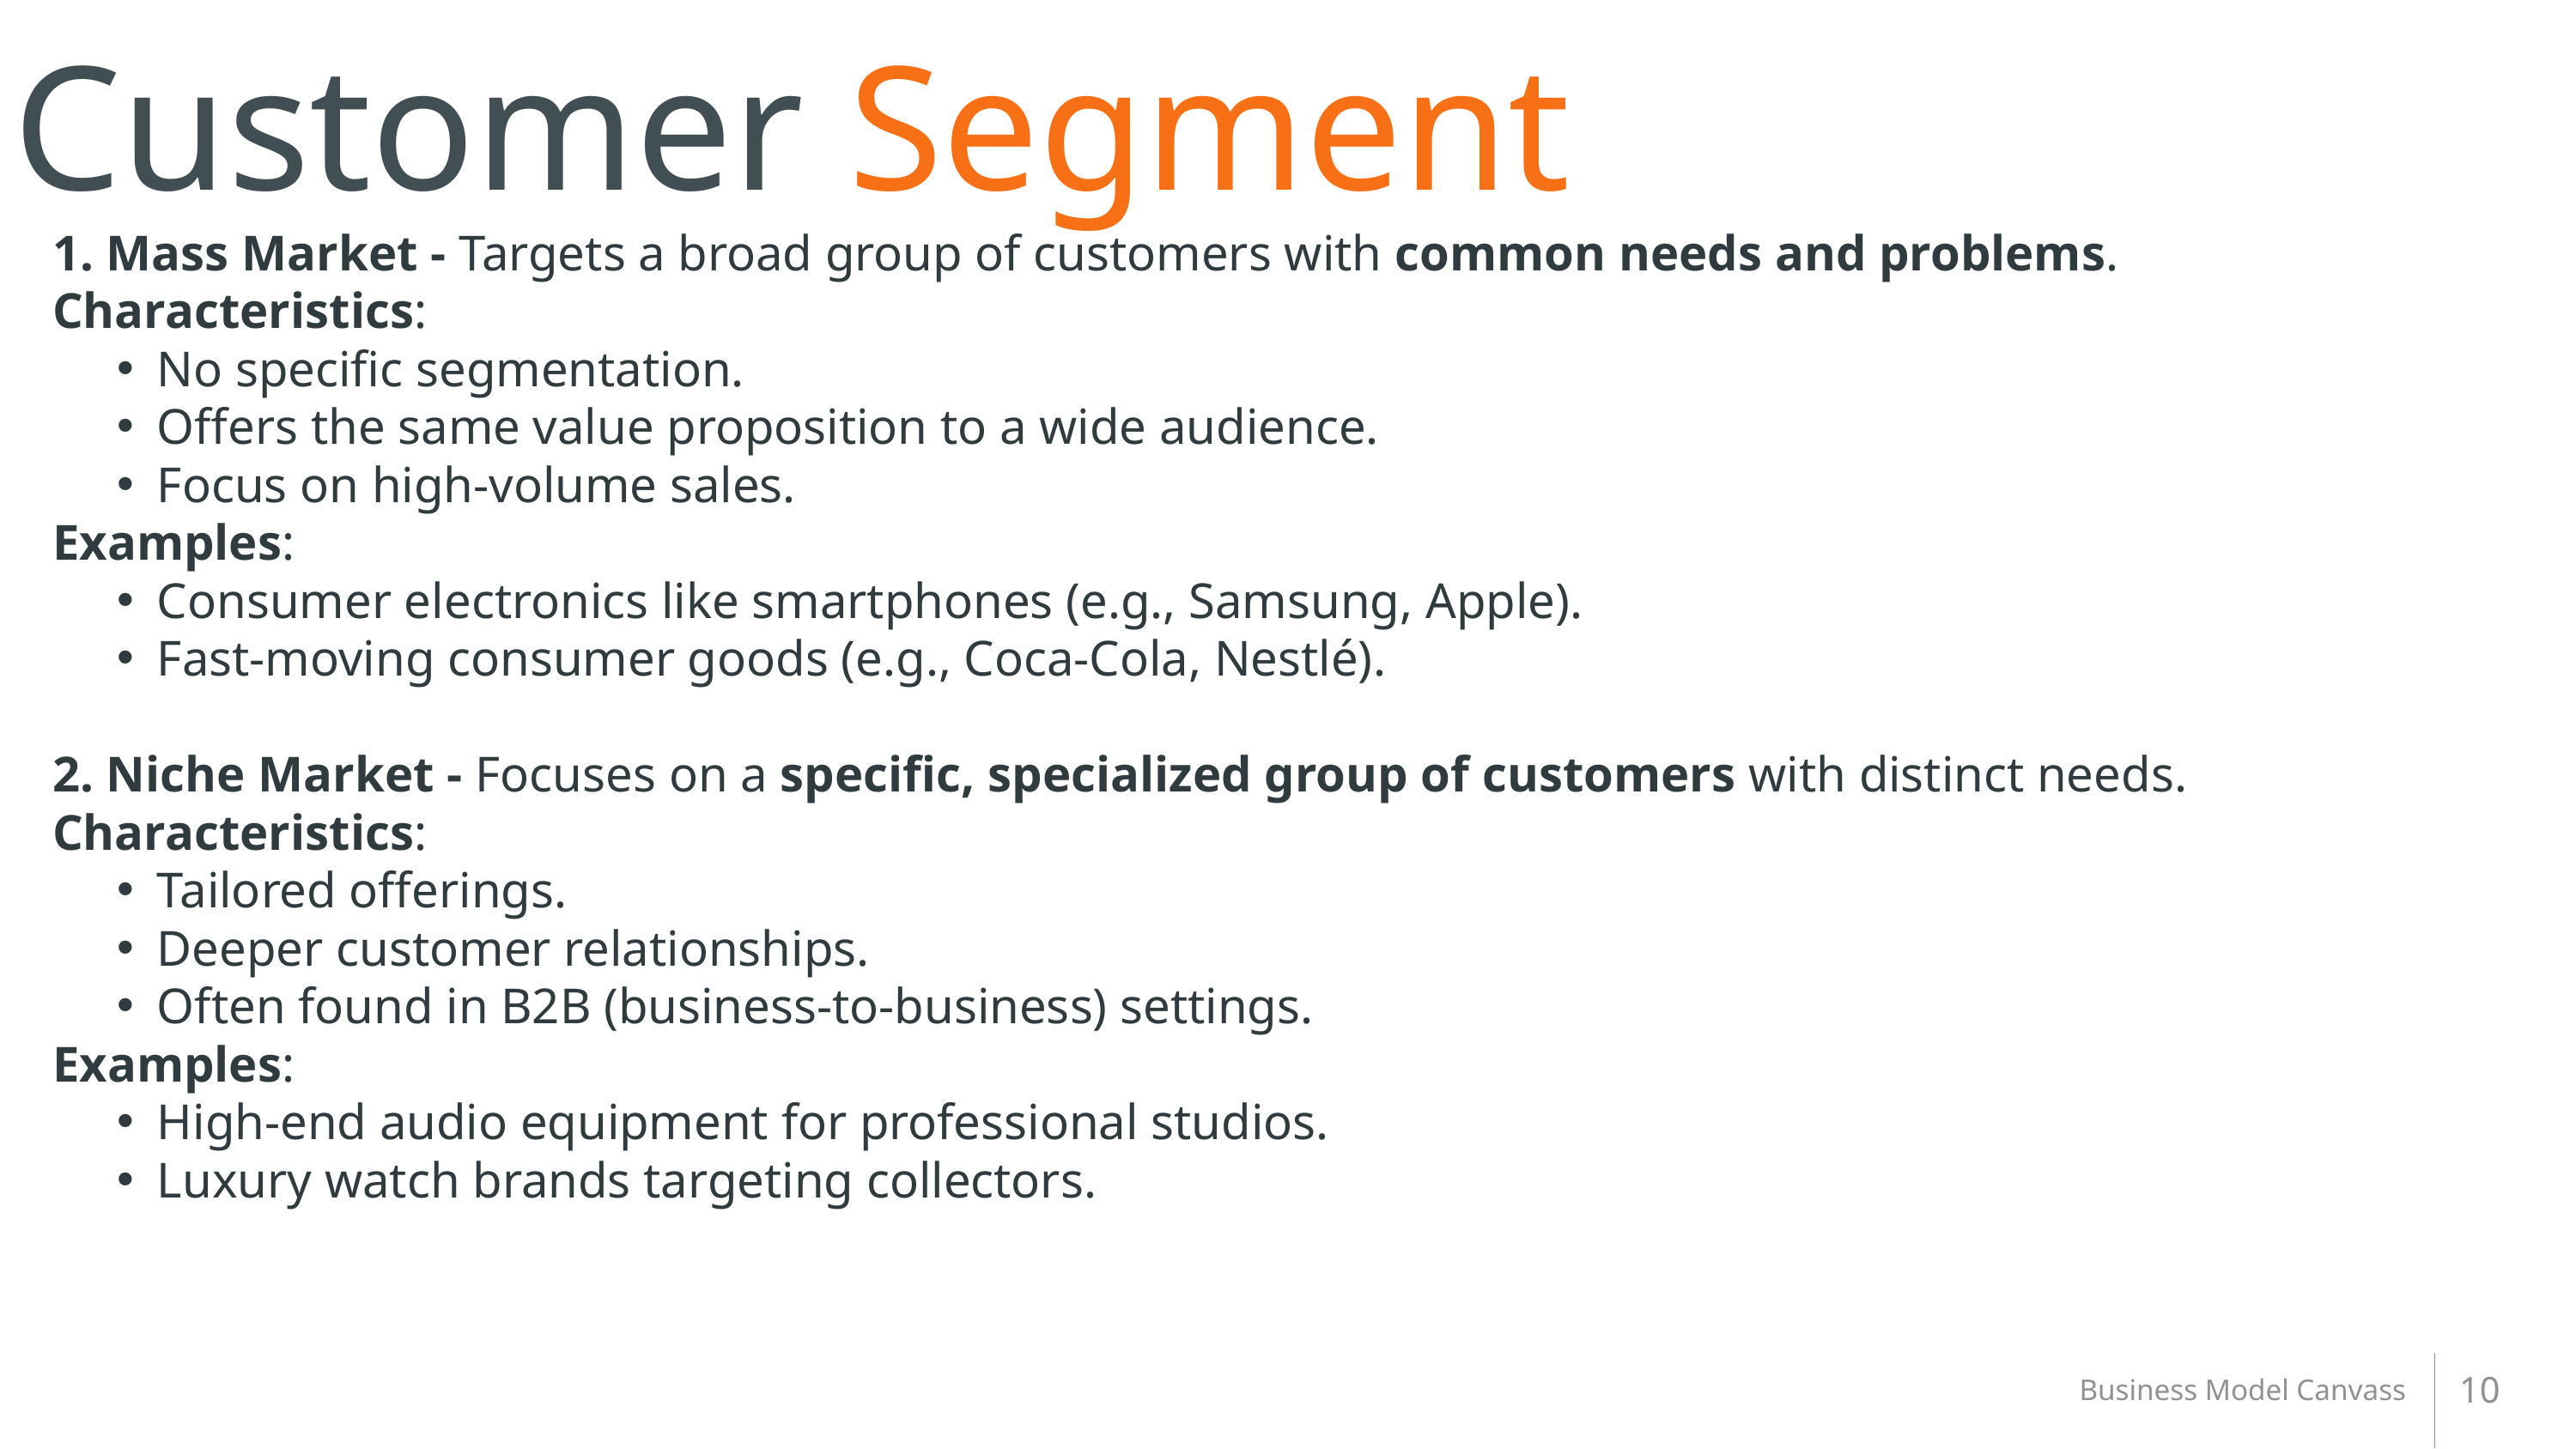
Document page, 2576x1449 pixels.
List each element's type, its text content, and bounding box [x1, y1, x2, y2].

slide_number 10 [2434, 1353, 2525, 1430]
title Customer Segment [0, 0, 1897, 231]
text_box 1. Mass Market - Targets a broad group of customers with common needs and problems. Characteristics: No specific segmentation. Offers the same value proposition to a wide audience. Focus on high-volume sales. Examples: Consumer electronics like smartphones (e.g., Samsung, Apple). Fast-moving consumer goods (e.g., Coca-Cola, Nestlé). 2. Niche Market - Focuses on a specific, specialized group of customers with distinct needs. Characteristics: Tailored offerings. Deeper customer relationships. Often found in B2B (business-to-business) settings. Examples: High-end audio equipment for professional studios. Luxury watch brands targeting collectors. [39, 215, 2458, 1272]
footer Business Model Canvass [1550, 1353, 2420, 1430]
